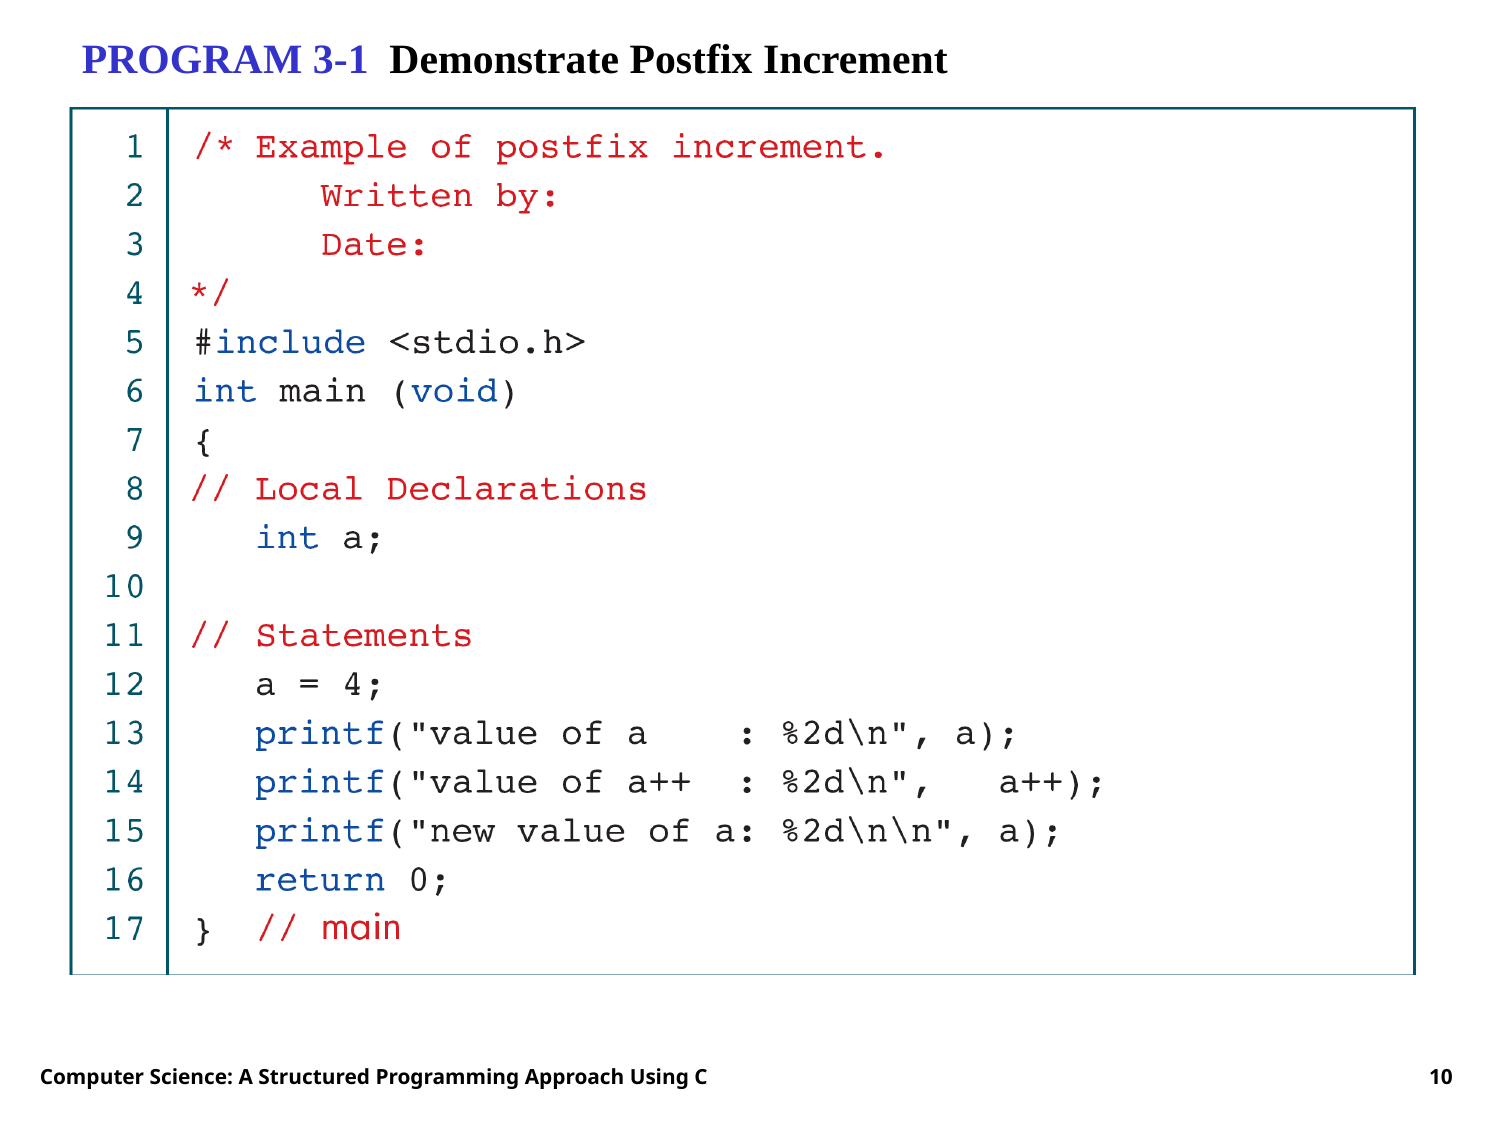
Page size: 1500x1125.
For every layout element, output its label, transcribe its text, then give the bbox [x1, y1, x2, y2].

picture [57, 99, 1426, 975]
picture [73, 110, 165, 975]
footer Computer Science: A Structured Programming Approach Using C [24, 1023, 876, 1100]
slide_number 10 [1154, 1023, 1468, 1100]
text_box PROGRAM 3-1 [67, 24, 374, 90]
picture [170, 110, 1412, 975]
text_box Demonstrate Postfix Increment [374, 24, 964, 90]
